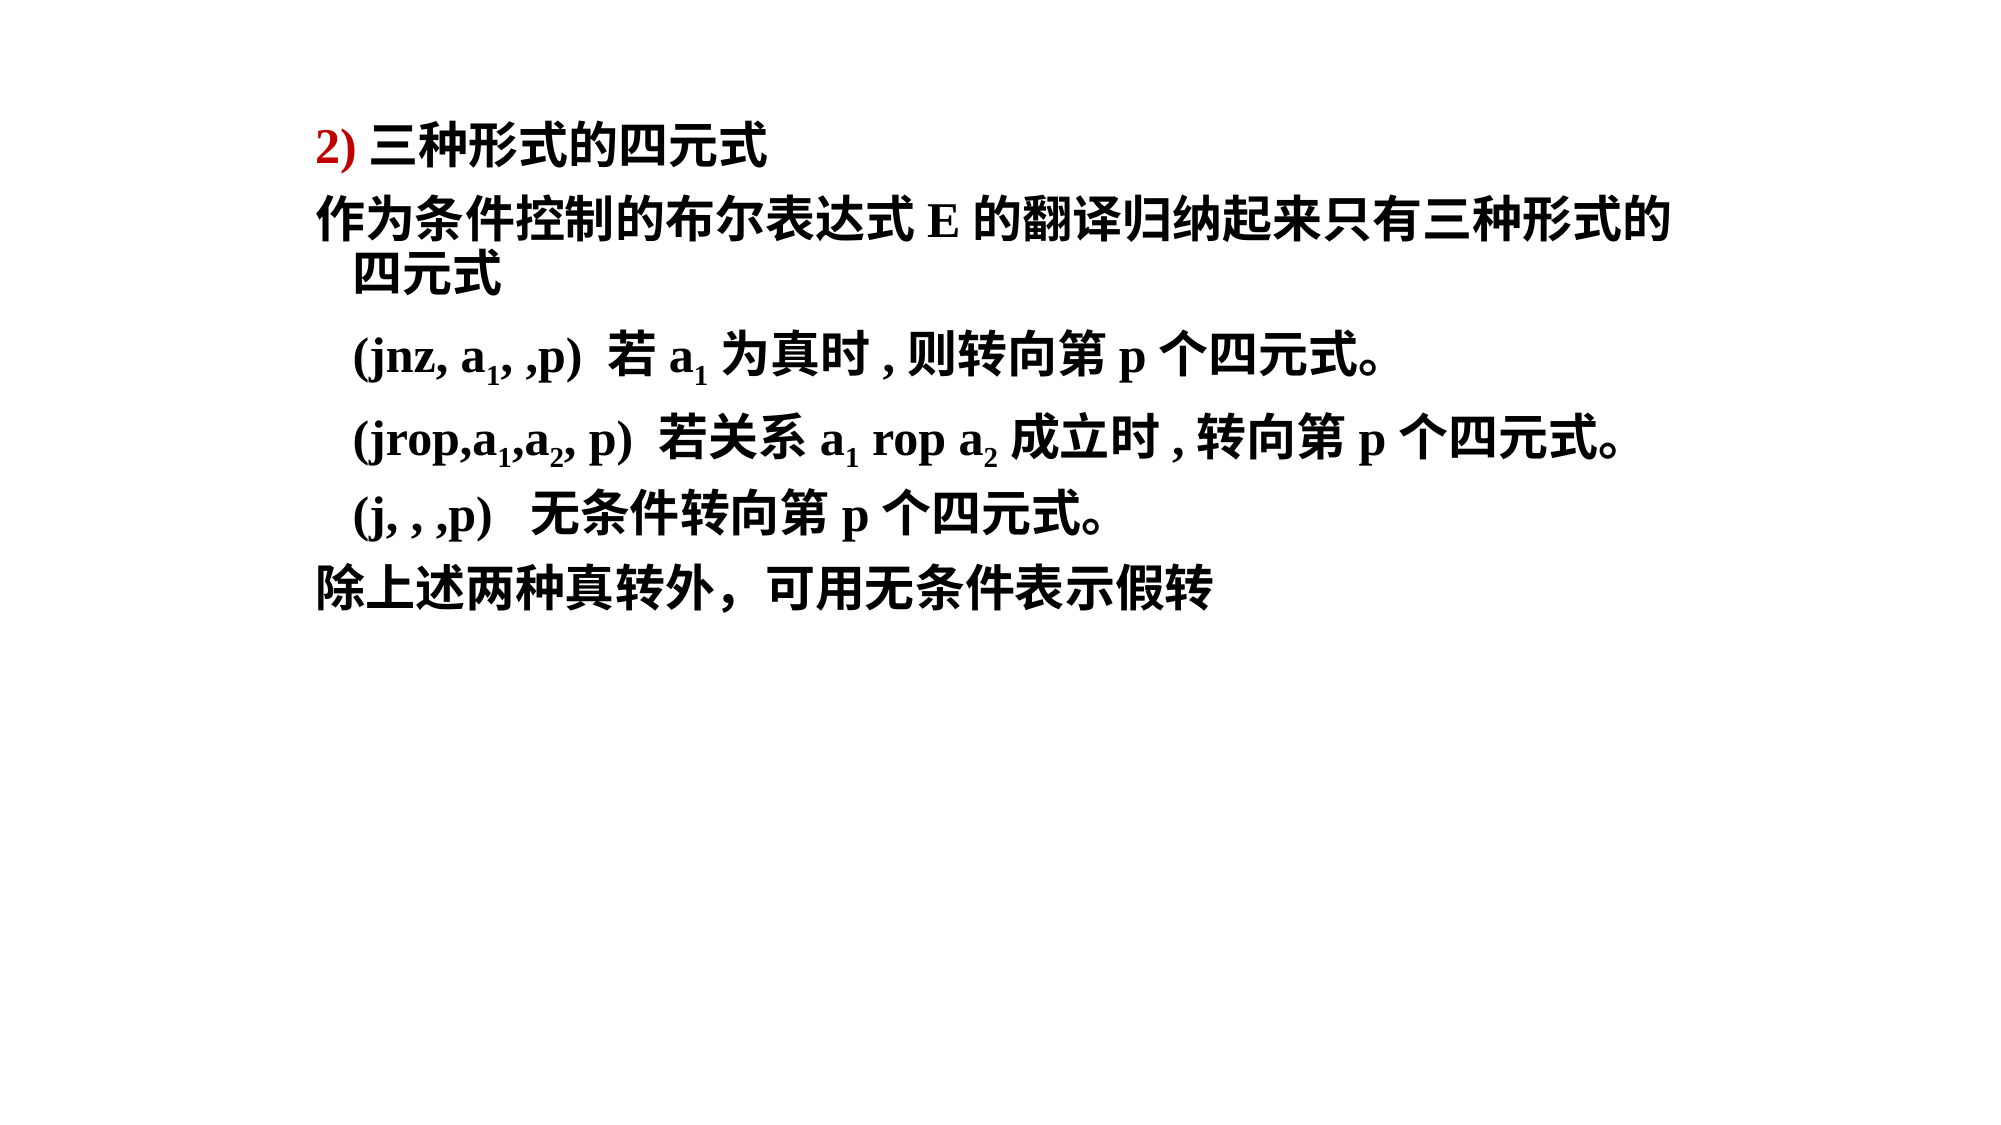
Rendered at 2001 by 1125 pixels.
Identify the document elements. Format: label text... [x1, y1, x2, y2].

list 2)三种形式的四元式 作为条件控制的布尔表达式E的翻译归纳起来只有三种形式的四元式 (jnz, a1, ,p) 若a1为真时,则转向第p个四元式。 (jrop,a1,a2, p) 若关系a1 rop a2成立时,转向第p个四元式。 (j, , ,p) 无条件转向第p个四元式。 除上述两种真转外，可用无条件表示假转 [300, 112, 1719, 825]
